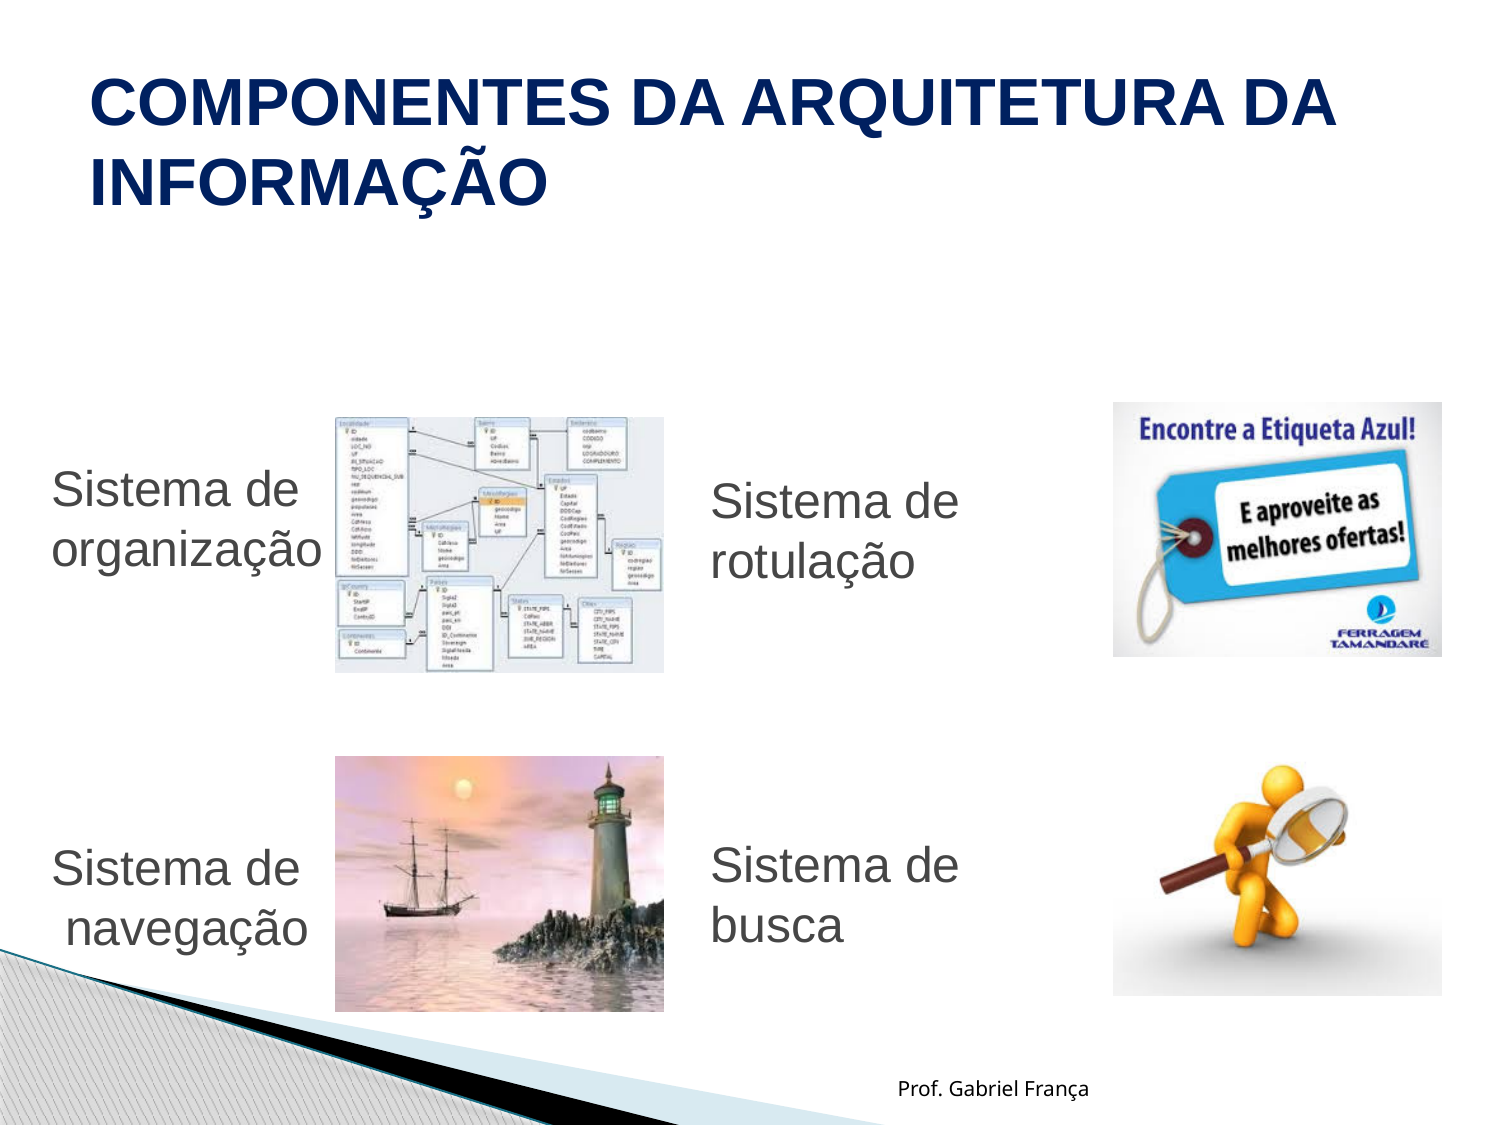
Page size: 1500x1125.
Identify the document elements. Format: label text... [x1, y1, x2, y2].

title COMPONENTES DA ARQUITETURA DA INFORMAÇÃO [75, 45, 1425, 233]
text_box Sistema de rotulação [695, 461, 1107, 597]
picture [335, 417, 664, 673]
text_box Sistema de navegação [36, 828, 326, 963]
picture [1113, 740, 1442, 996]
footer Prof. Gabriel França [718, 1051, 1105, 1112]
text_box Sistema de organização [36, 348, 460, 934]
picture [335, 756, 664, 1012]
text_box Sistema de busca [695, 824, 1107, 960]
picture [1113, 401, 1442, 658]
